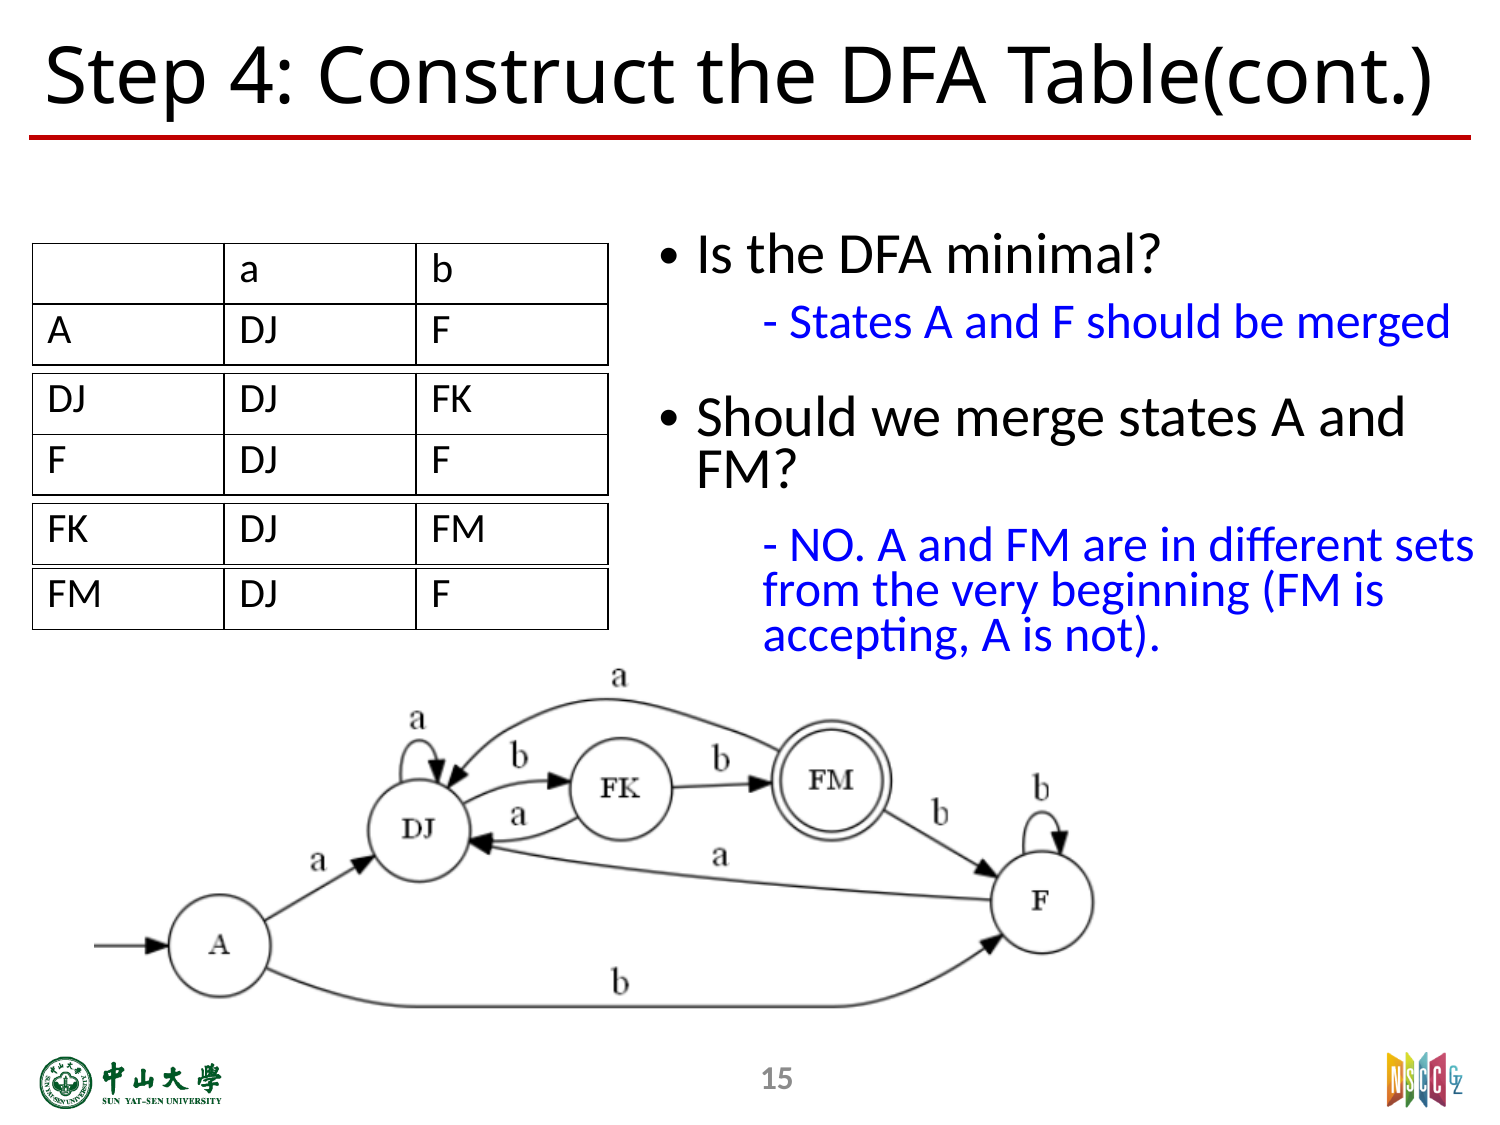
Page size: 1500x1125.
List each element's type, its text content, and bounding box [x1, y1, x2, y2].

picture [1376, 1042, 1471, 1116]
table_cell F [33, 435, 223, 494]
table_header DJ [225, 569, 415, 629]
text_box Should we merge states A and FM? [643, 386, 1471, 536]
picture [29, 1049, 231, 1118]
table_header DJ [33, 374, 223, 434]
table_cell F [417, 305, 607, 364]
table_header FK [417, 374, 607, 434]
table_header F [417, 569, 607, 629]
table_header b [417, 244, 607, 303]
table_header a [225, 244, 415, 303]
table_header DJ [225, 374, 415, 434]
table_header DJ [225, 504, 415, 564]
table_cell DJ [225, 305, 415, 364]
table_cell DJ [225, 435, 415, 494]
picture [94, 638, 1123, 1041]
text_box - NO. A and FM are in different sets from the very beginning (FM is accepting, A is not). [747, 517, 1500, 729]
title Step 4: Construct the DFA Table(cont.) [29, 19, 1471, 138]
text_box - States A and F should be merged [747, 294, 1500, 397]
table_header FM [33, 569, 223, 629]
table_cell A [33, 305, 223, 364]
table_header FK [33, 504, 223, 564]
table_cell F [417, 435, 607, 494]
text_box Is the DFA minimal? [643, 224, 1471, 374]
table_header FM [417, 504, 607, 564]
slide_number 15 [608, 1045, 946, 1106]
table_header [33, 244, 223, 303]
